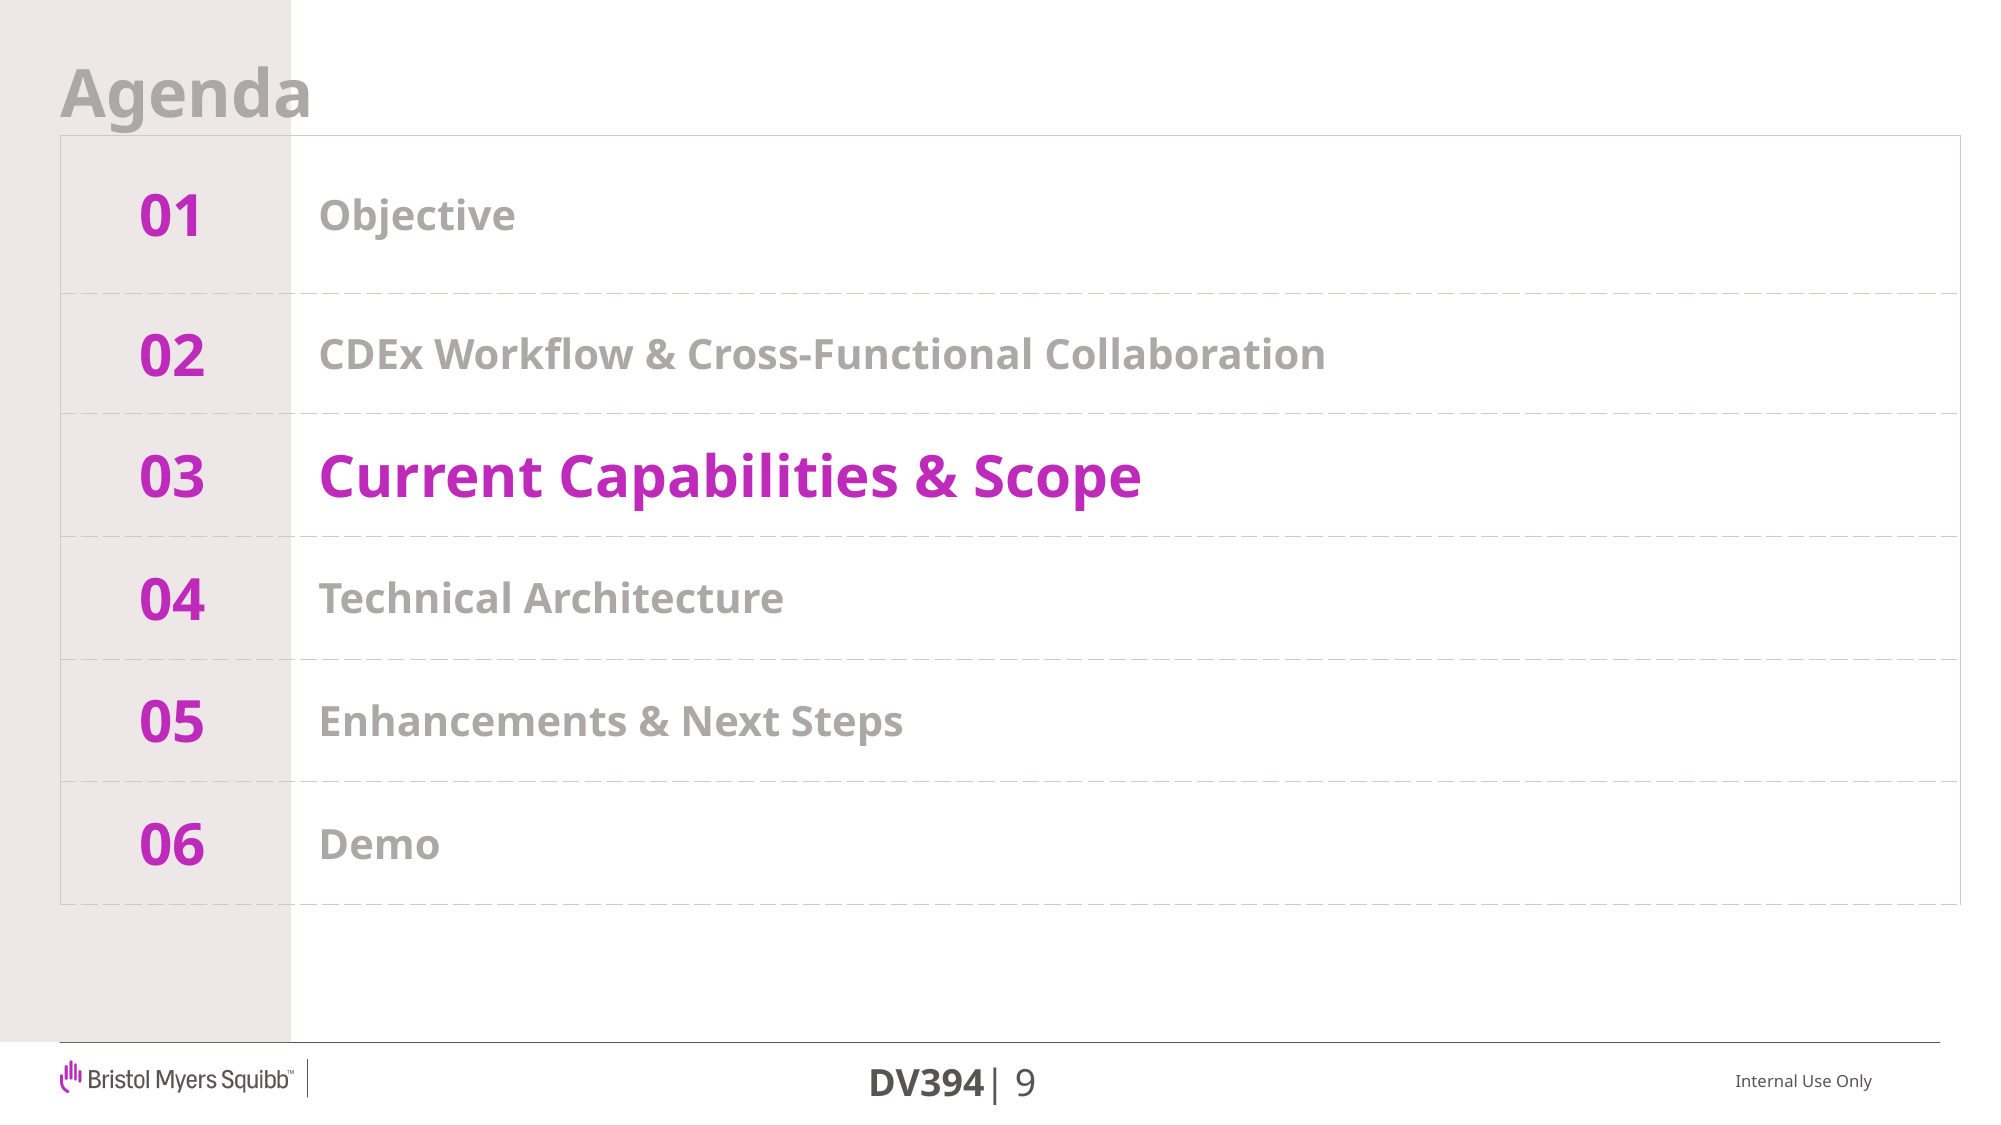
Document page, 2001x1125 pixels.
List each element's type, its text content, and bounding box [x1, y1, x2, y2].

table_header 01 [61, 136, 285, 293]
text_box [0, 0, 291, 1043]
table_cell Demo [285, 782, 1960, 904]
table_header Objective [285, 136, 1960, 293]
table_cell CDEx Workflow & Cross-Functional Collaboration [285, 293, 1960, 414]
text_box DV394| 9 [853, 1051, 1111, 1112]
table_cell 05 [61, 659, 285, 782]
table_cell Current Capabilities & Scope [285, 414, 1960, 536]
table_cell 04 [61, 536, 285, 659]
table_cell 03 [61, 414, 285, 536]
title Agenda [60, 60, 1940, 135]
table_cell Technical Architecture [285, 536, 1960, 659]
table_cell 06 [61, 782, 285, 904]
table_cell 02 [61, 293, 285, 414]
table_cell Enhancements & Next Steps [285, 659, 1960, 782]
